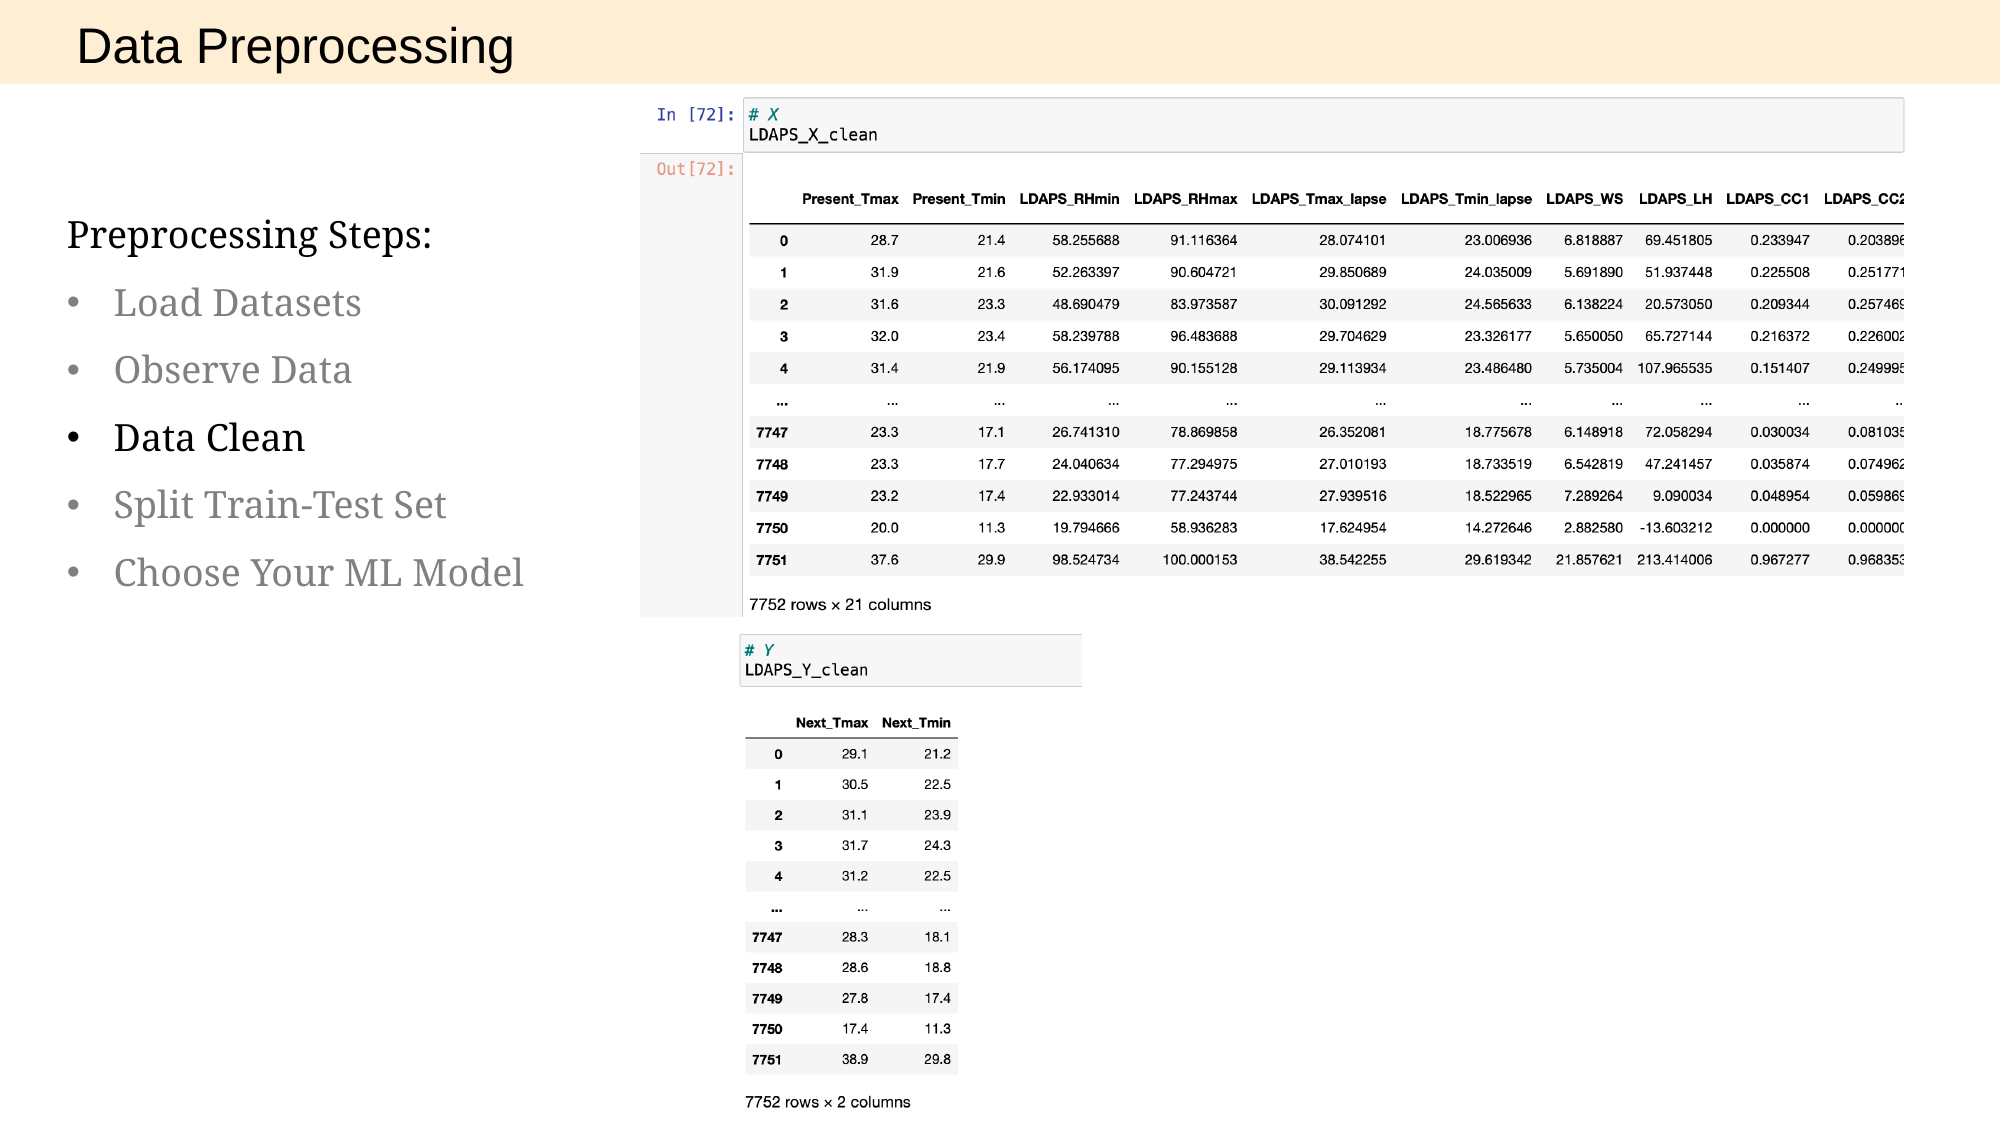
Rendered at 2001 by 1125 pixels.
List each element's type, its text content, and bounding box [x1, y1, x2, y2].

text_box Preprocessing Steps: Load Datasets Observe Data Data Clean Split Train-Test Set Choose Your ML Model [52, 181, 540, 602]
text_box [0, 0, 2000, 84]
picture [730, 627, 1082, 1119]
picture [640, 94, 1916, 617]
